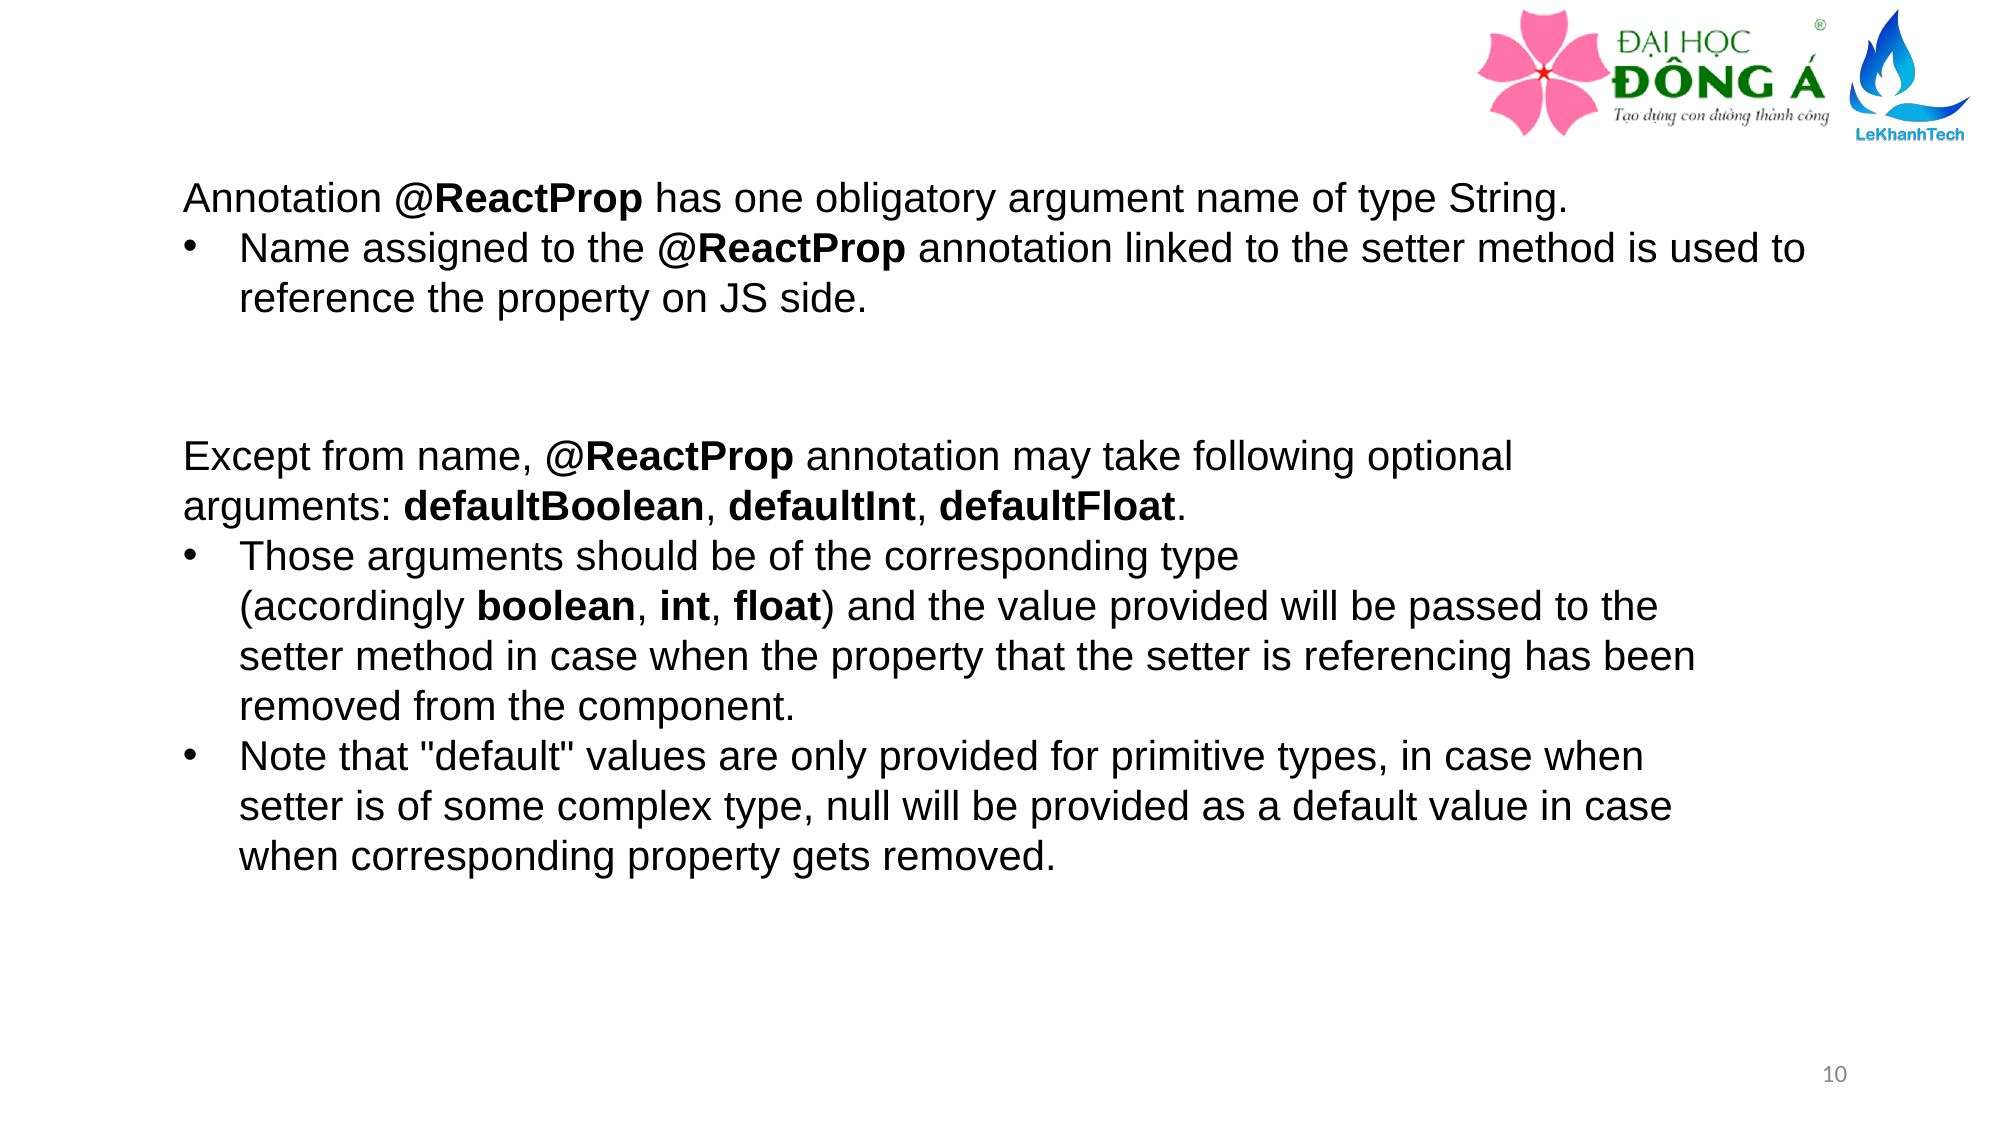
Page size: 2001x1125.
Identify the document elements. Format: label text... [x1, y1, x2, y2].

text_box Annotation @ReactProp has one obligatory argument name of type String. Name assigned to the @ReactProp annotation linked to the setter method is used to reference the property on JS side. [168, 162, 1891, 328]
picture [1465, 5, 1980, 144]
slide_number 10 [1412, 1042, 1863, 1103]
text_box Except from name, @ReactProp annotation may take following optional arguments: defaultBoolean, defaultInt, defaultFloat. Those arguments should be of the corresponding type (accordingly boolean, int, float) and the value provided will be passed to the setter method in case when the property that the setter is referencing has been removed from the component. Note that "default" values are only provided for primitive types, in case when setter is of some complex type, null will be provided as a default value in case when corresponding property gets removed. [168, 421, 1749, 887]
